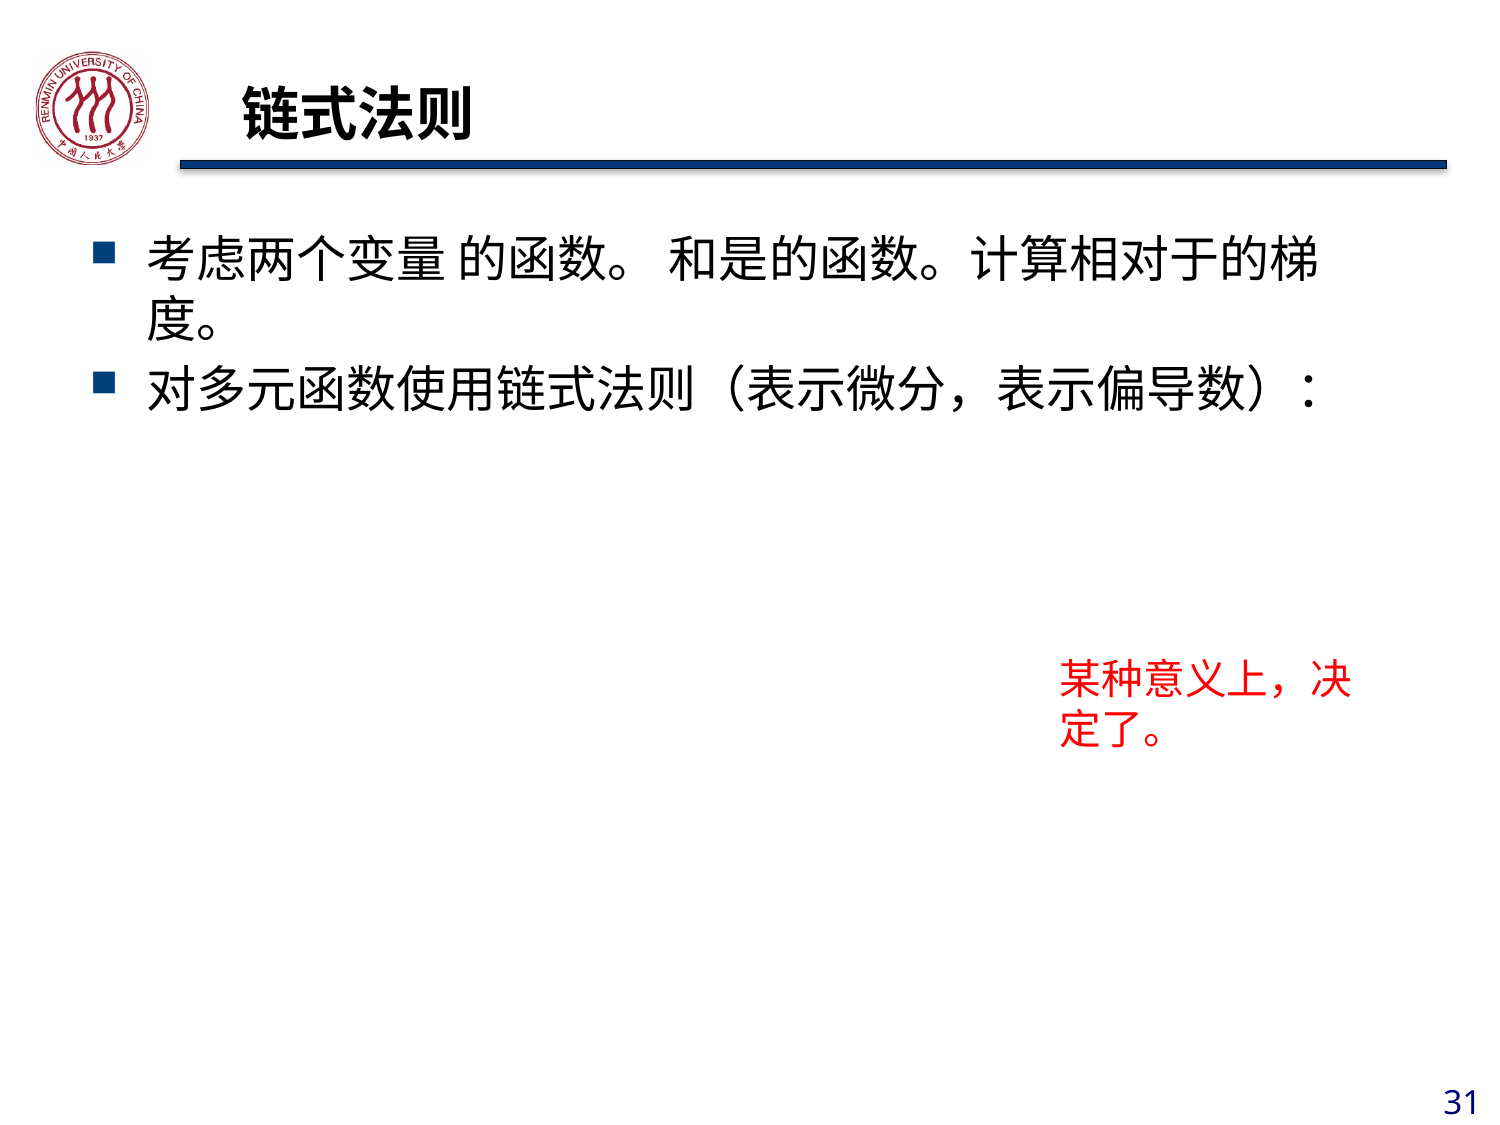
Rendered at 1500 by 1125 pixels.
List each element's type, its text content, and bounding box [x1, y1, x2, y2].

title 链式法则 [198, 18, 1407, 205]
picture [35, 51, 149, 165]
